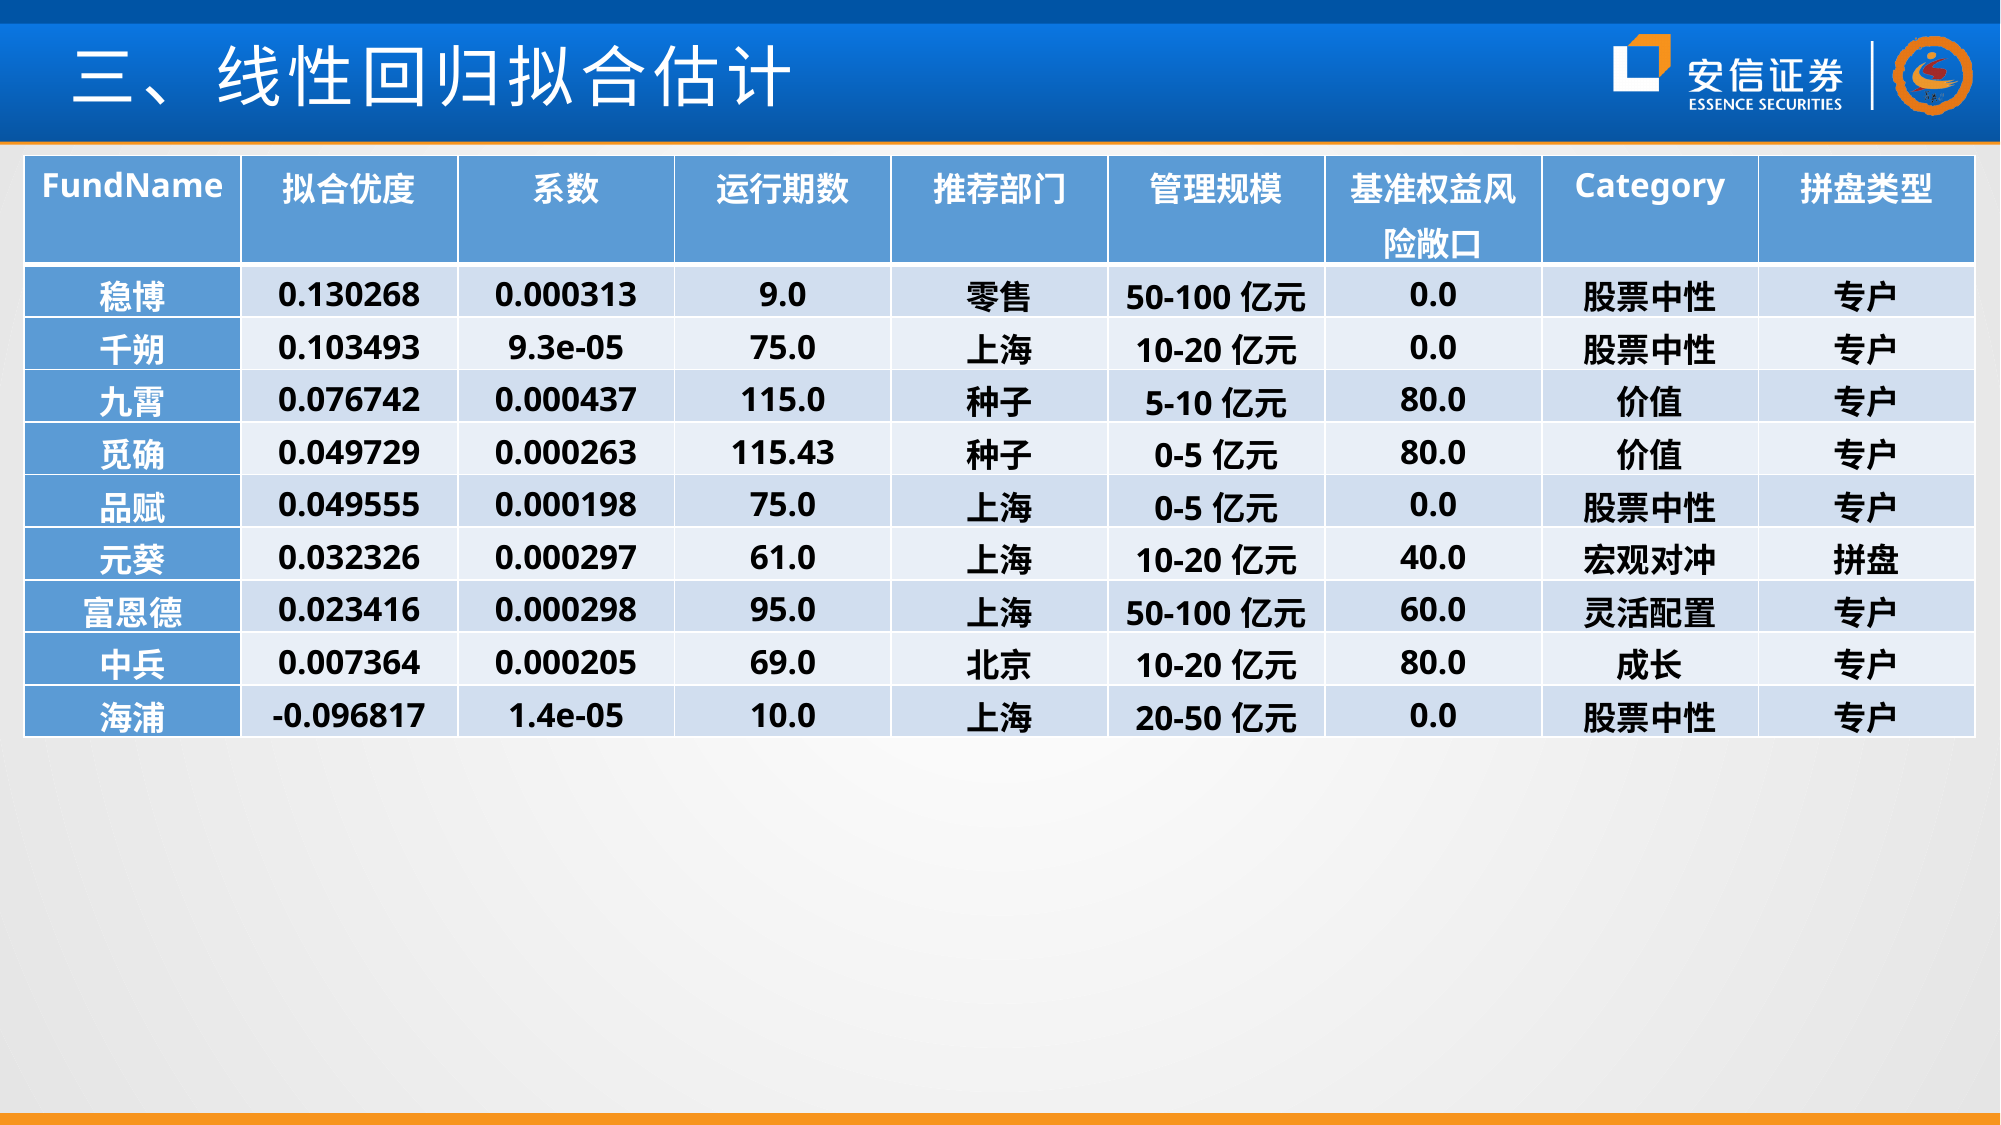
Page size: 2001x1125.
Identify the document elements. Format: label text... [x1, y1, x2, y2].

table_cell 0-5亿元 [1109, 423, 1324, 474]
table_cell 中兵 [25, 633, 240, 684]
table_header 拼盘类型 [1759, 156, 1974, 262]
table_cell 0.0 [1326, 475, 1541, 526]
table_cell 0.000205 [459, 633, 674, 684]
table_cell 价值 [1543, 370, 1758, 421]
table_cell 95.0 [675, 581, 890, 631]
table_cell 61.0 [675, 528, 890, 579]
table_cell 0.049555 [242, 475, 457, 526]
table_header 系数 [459, 156, 674, 262]
table_cell 10.0 [675, 686, 890, 736]
table_cell 上海 [892, 318, 1107, 369]
table_cell 成长 [1543, 633, 1758, 684]
table_cell 专户 [1759, 633, 1974, 684]
table_header 拟合优度 [242, 156, 457, 262]
table_cell 75.0 [675, 475, 890, 526]
table_cell 北京 [892, 633, 1107, 684]
table_cell 稳博 [25, 267, 240, 316]
table_cell 0.000263 [459, 423, 674, 474]
table_cell 海浦 [25, 686, 240, 736]
table_cell 0.000198 [459, 475, 674, 526]
table_cell 品赋 [25, 475, 240, 526]
table_header Category [1543, 156, 1758, 262]
table_cell 专户 [1759, 423, 1974, 474]
table_cell -0.096817 [242, 686, 457, 736]
table_cell 10-20亿元 [1109, 633, 1324, 684]
picture [1613, 34, 1973, 116]
table_cell 0.0 [1326, 686, 1541, 736]
table_cell 股票中性 [1543, 475, 1758, 526]
table_cell 专户 [1759, 267, 1974, 316]
table_cell 1.4e-05 [459, 686, 674, 736]
table_cell 80.0 [1326, 370, 1541, 421]
table_cell 0.032326 [242, 528, 457, 579]
table_cell 115.0 [675, 370, 890, 421]
table_cell 上海 [892, 475, 1107, 526]
table_cell 80.0 [1326, 633, 1541, 684]
table_cell 专户 [1759, 686, 1974, 736]
table_cell 专户 [1759, 318, 1974, 369]
table_header FundName [25, 156, 240, 262]
table_cell 富恩德 [25, 581, 240, 631]
table_cell 九霄 [25, 370, 240, 421]
table_cell 价值 [1543, 423, 1758, 474]
table_cell 0.0 [1326, 267, 1541, 316]
table_cell 10-20亿元 [1109, 318, 1324, 369]
table_cell 零售 [892, 267, 1107, 316]
table_cell 觅确 [25, 423, 240, 474]
table_cell 0.130268 [242, 267, 457, 316]
table_cell 40.0 [1326, 528, 1541, 579]
table_cell 20-50亿元 [1109, 686, 1324, 736]
table_cell 60.0 [1326, 581, 1541, 631]
table_cell 专户 [1759, 581, 1974, 631]
table_cell 0.000313 [459, 267, 674, 316]
table_cell 9.3e-05 [459, 318, 674, 369]
table_cell 9.0 [675, 267, 890, 316]
table_cell 股票中性 [1543, 318, 1758, 369]
table_cell 上海 [892, 686, 1107, 736]
title 三、线性回归拟合估计 [69, 79, 1664, 151]
table_cell 75.0 [675, 318, 890, 369]
table_cell 0.000437 [459, 370, 674, 421]
table_cell 0.049729 [242, 423, 457, 474]
table_cell 5-10亿元 [1109, 370, 1324, 421]
table_header 运行期数 [675, 156, 890, 262]
table_cell 股票中性 [1543, 267, 1758, 316]
table_cell 0.103493 [242, 318, 457, 369]
table_cell 上海 [892, 528, 1107, 579]
table_cell 种子 [892, 423, 1107, 474]
table_cell 0.0 [1326, 318, 1541, 369]
table_cell 上海 [892, 581, 1107, 631]
table_cell 0.000298 [459, 581, 674, 631]
table_header 管理规模 [1109, 156, 1324, 262]
table_cell 专户 [1759, 475, 1974, 526]
table_header 推荐部门 [892, 156, 1107, 262]
table_cell 元葵 [25, 528, 240, 579]
table_cell 69.0 [675, 633, 890, 684]
table_cell 0.000297 [459, 528, 674, 579]
table_cell 0.076742 [242, 370, 457, 421]
table_cell 专户 [1759, 370, 1974, 421]
table_cell 10-20亿元 [1109, 528, 1324, 579]
table_cell 0.007364 [242, 633, 457, 684]
table_cell 千朔 [25, 318, 240, 369]
table_cell 50-100亿元 [1109, 581, 1324, 631]
table_cell 0-5亿元 [1109, 475, 1324, 526]
table_cell 拼盘 [1759, 528, 1974, 579]
table_cell 115.43 [675, 423, 890, 474]
table_cell 50-100亿元 [1109, 267, 1324, 316]
table_cell 灵活配置 [1543, 581, 1758, 631]
table_cell 80.0 [1326, 423, 1541, 474]
table_header 基准权益风险敞口 [1326, 156, 1541, 262]
table_cell 0.023416 [242, 581, 457, 631]
table_cell 种子 [892, 370, 1107, 421]
table_cell 宏观对冲 [1543, 528, 1758, 579]
table_cell 股票中性 [1543, 686, 1758, 736]
